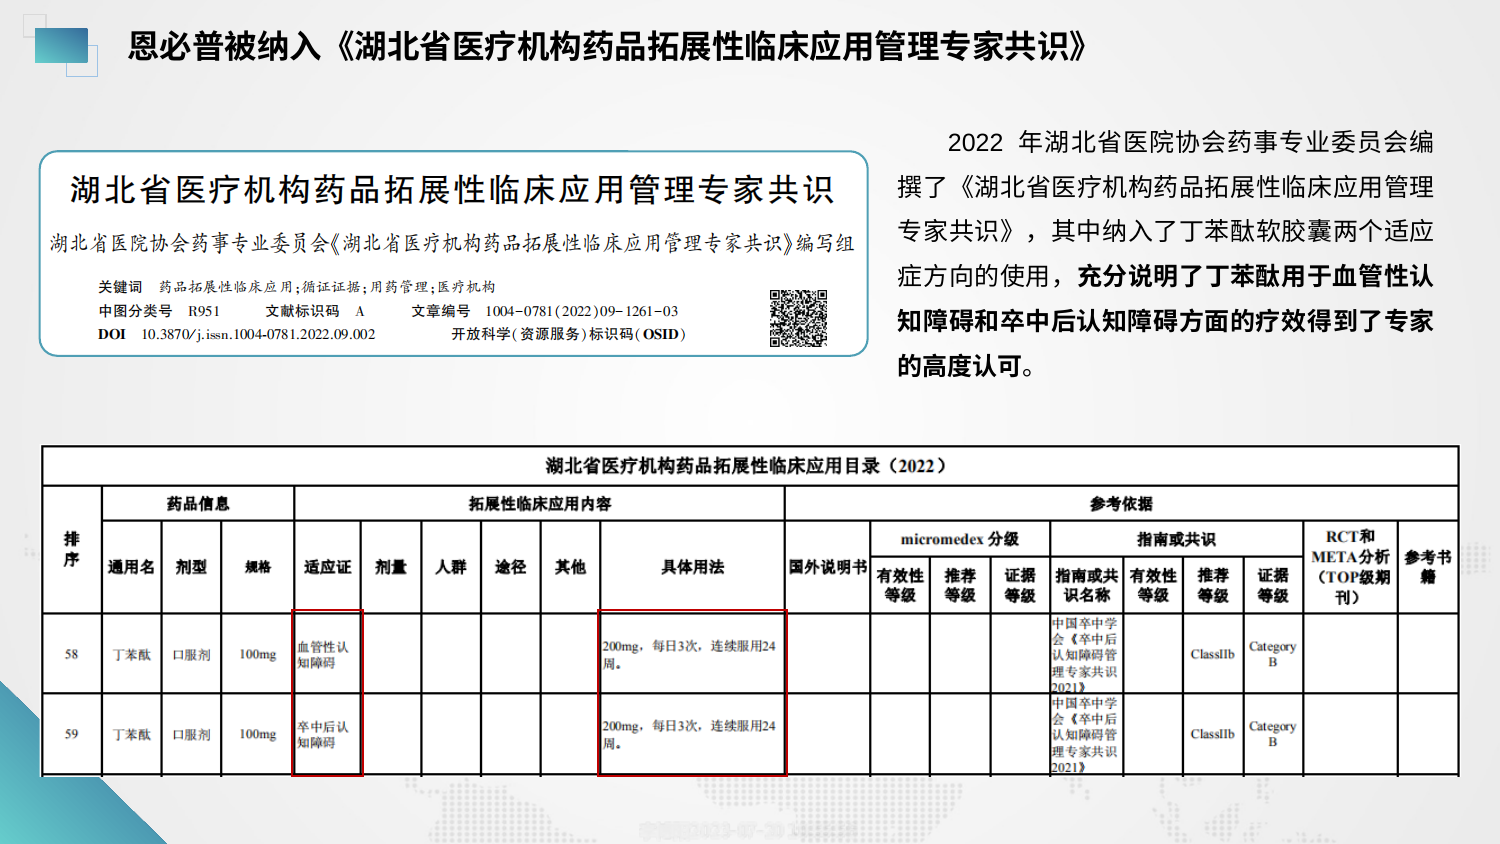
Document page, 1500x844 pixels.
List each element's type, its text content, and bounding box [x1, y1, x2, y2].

picture [0, 0, 1500, 844]
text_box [39, 444, 1462, 777]
text_box 2022 年湖北省医院协会药事专业委员会编撰了《湖北省医疗机构药品拓展性临床应用管理专家共识》，其中纳入了丁苯酞软胶囊两个适应症方向的使用，充分说明了丁苯酞用于血管性认知障碍和卒中后认知障碍方面的疗效得到了专家的高度认可。 [883, 103, 1450, 388]
text_box 恩必普被纳入《湖北省医疗机构药品拓展性临床应用管理专家共识》 [115, 11, 1206, 85]
